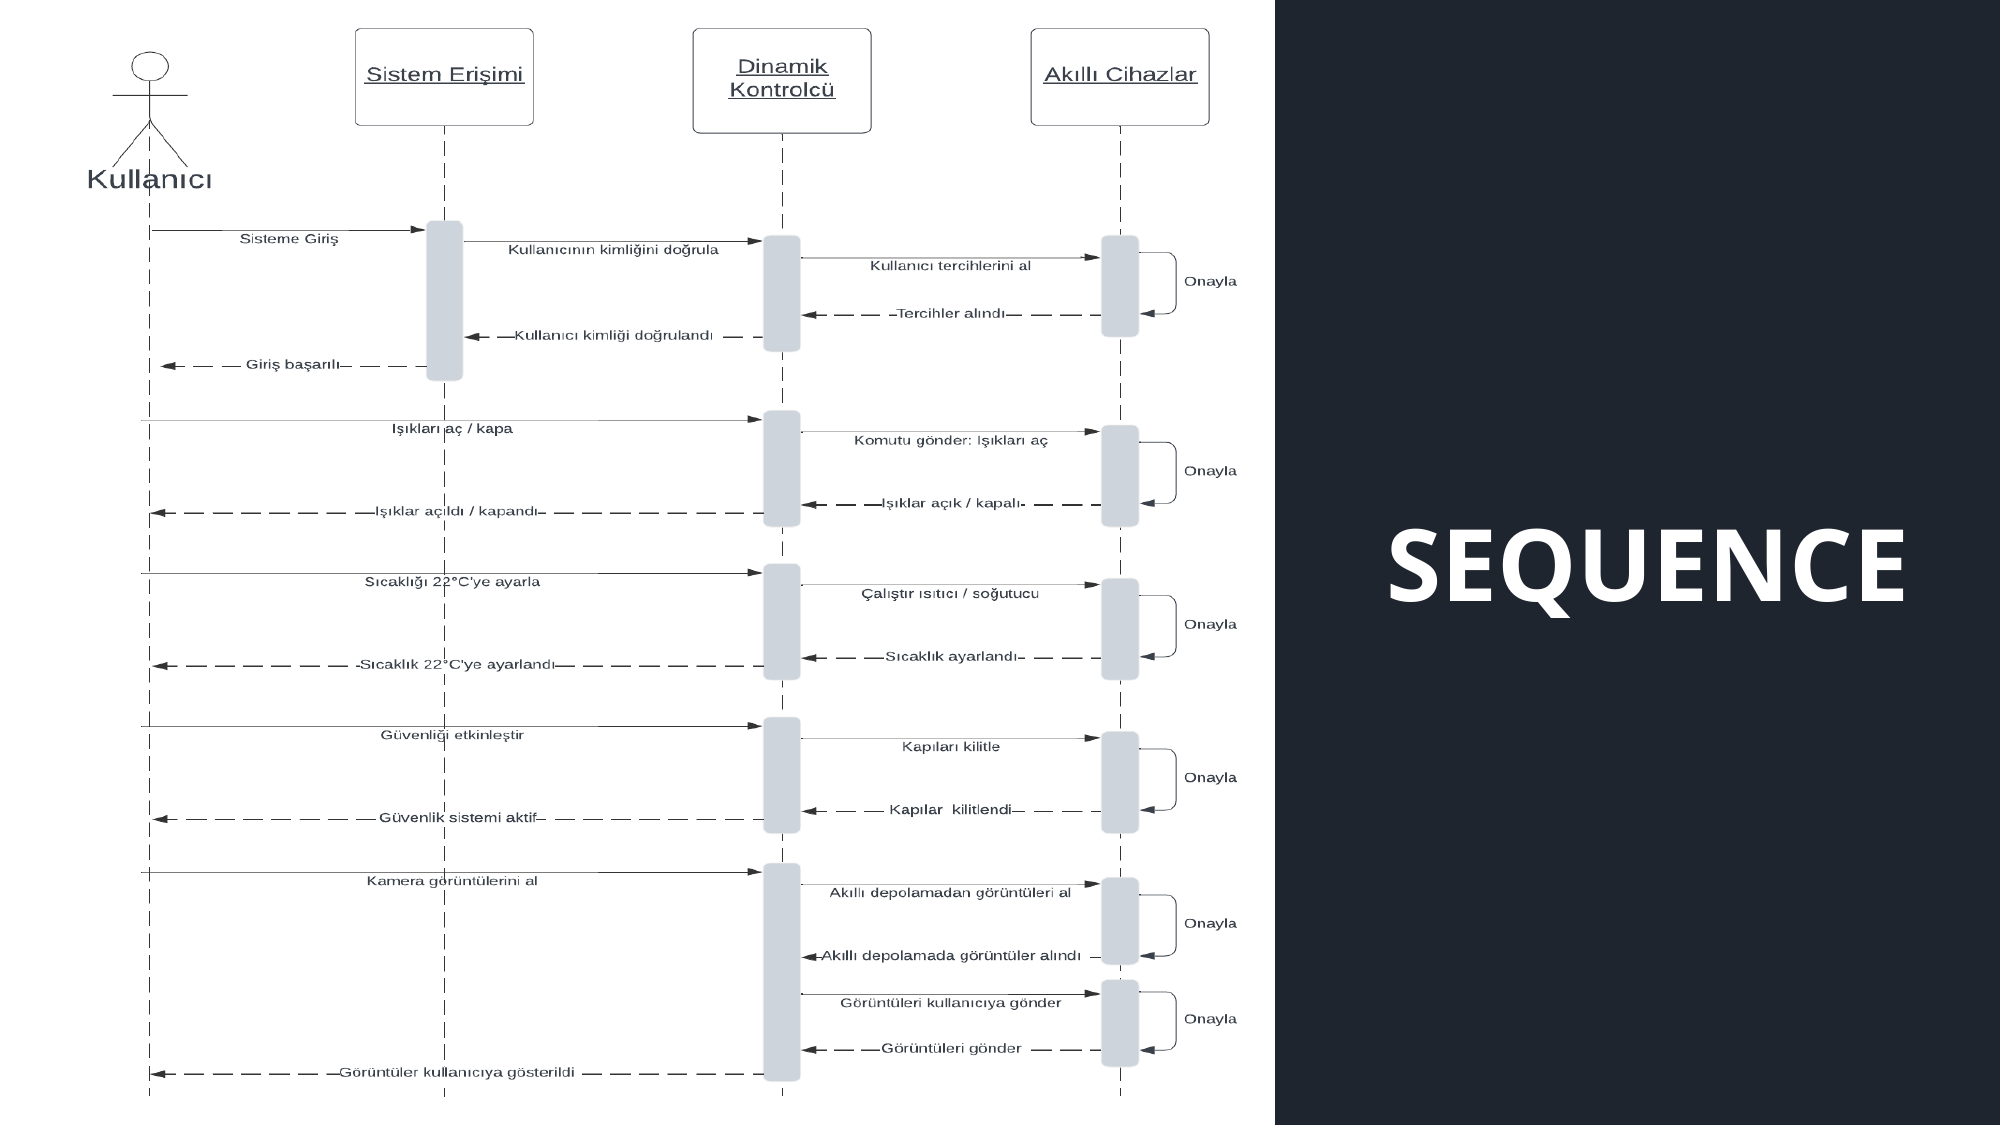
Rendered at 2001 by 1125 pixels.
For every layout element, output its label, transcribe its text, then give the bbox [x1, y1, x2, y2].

text_box SEQUENCE [1275, 494, 2000, 629]
picture [0, 0, 1275, 1125]
